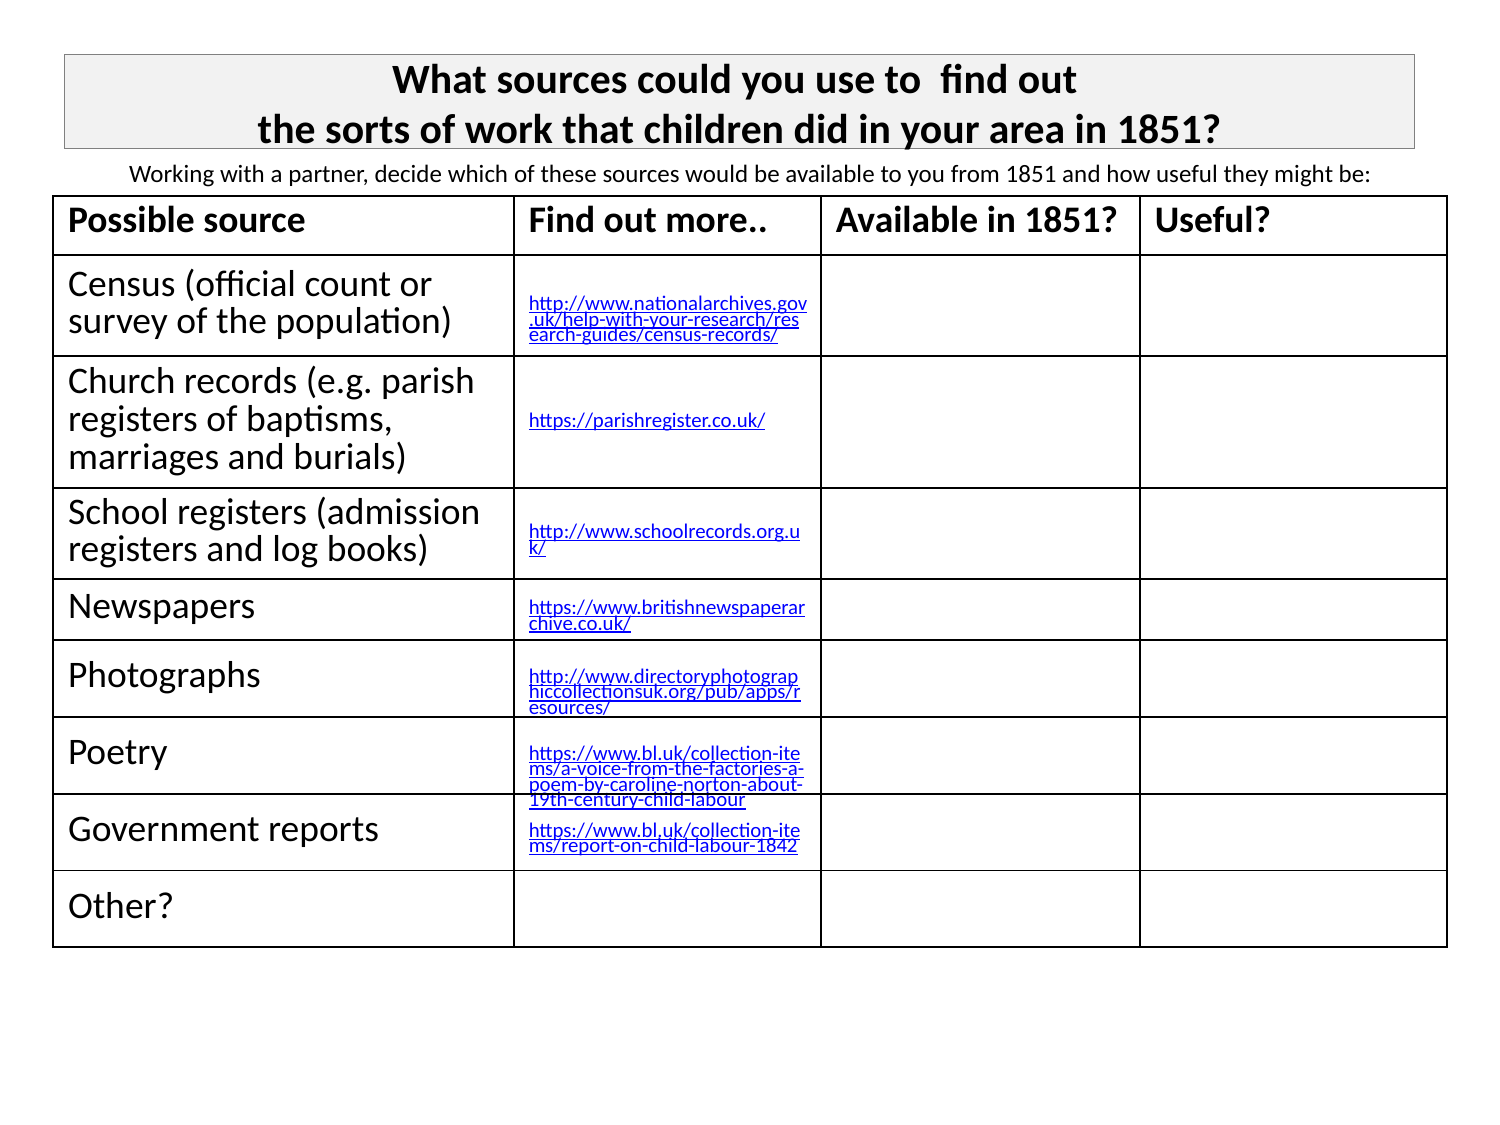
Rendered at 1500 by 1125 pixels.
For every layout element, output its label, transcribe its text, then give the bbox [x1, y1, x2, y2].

table_cell http://www.nationalarchives.gov.uk/help-with-your-research/research-guides/census-records/ [515, 256, 820, 355]
table_cell Photographs [54, 641, 513, 716]
table_cell [1141, 580, 1446, 639]
table_cell [515, 871, 820, 946]
table_cell School registers (admission registers and log books) [54, 489, 513, 578]
table_cell http://www.schoolrecords.org.uk/ [515, 489, 820, 578]
table_cell [822, 580, 1139, 639]
table_cell [1141, 871, 1446, 946]
table_cell [1141, 795, 1446, 870]
table_cell https://www.britishnewspaperarchive.co.uk/ [515, 580, 820, 639]
table_cell [1141, 641, 1446, 716]
table_header Find out more.. [515, 197, 820, 254]
table_cell [1141, 357, 1446, 487]
text_box What sources could you use to find out the sorts of work that children did in your area in 1851? [64, 54, 1415, 149]
table_cell [1141, 718, 1446, 793]
table_cell [822, 357, 1139, 487]
table_cell [822, 718, 1139, 793]
table_cell [822, 795, 1139, 870]
table_header Possible source [54, 197, 513, 254]
table_cell [822, 256, 1139, 355]
table_header Available in 1851? [822, 197, 1139, 254]
table_cell Government reports [54, 795, 513, 870]
table_cell [1141, 256, 1446, 355]
table_cell https://www.bl.uk/collection-items/report-on-child-labour-1842 [515, 795, 820, 870]
table_cell [1141, 489, 1446, 578]
table_header Useful? [1141, 197, 1446, 254]
table_cell https://www.bl.uk/collection-items/a-voice-from-the-factories-a-poem-by-caroline-norton-about-19th-century-child-labour [515, 718, 820, 793]
table_cell [822, 641, 1139, 716]
table_cell [822, 489, 1139, 578]
table_cell Census (official count or survey of the population) [54, 256, 513, 355]
table_cell [822, 871, 1139, 946]
table_cell https://parishregister.co.uk/ [515, 357, 820, 487]
table_cell Newspapers [54, 580, 513, 639]
table_cell http://www.directoryphotographiccollectionsuk.org/pub/apps/resources/ [515, 641, 820, 716]
table_cell Church records (e.g. parish registers of baptisms, marriages and burials) [54, 357, 513, 487]
title Working with a partner, decide which of these sources would be available to you from 1851 and how useful they might be: [76, 137, 1427, 195]
table_cell Poetry [54, 718, 513, 793]
table_cell Other? [54, 871, 513, 946]
